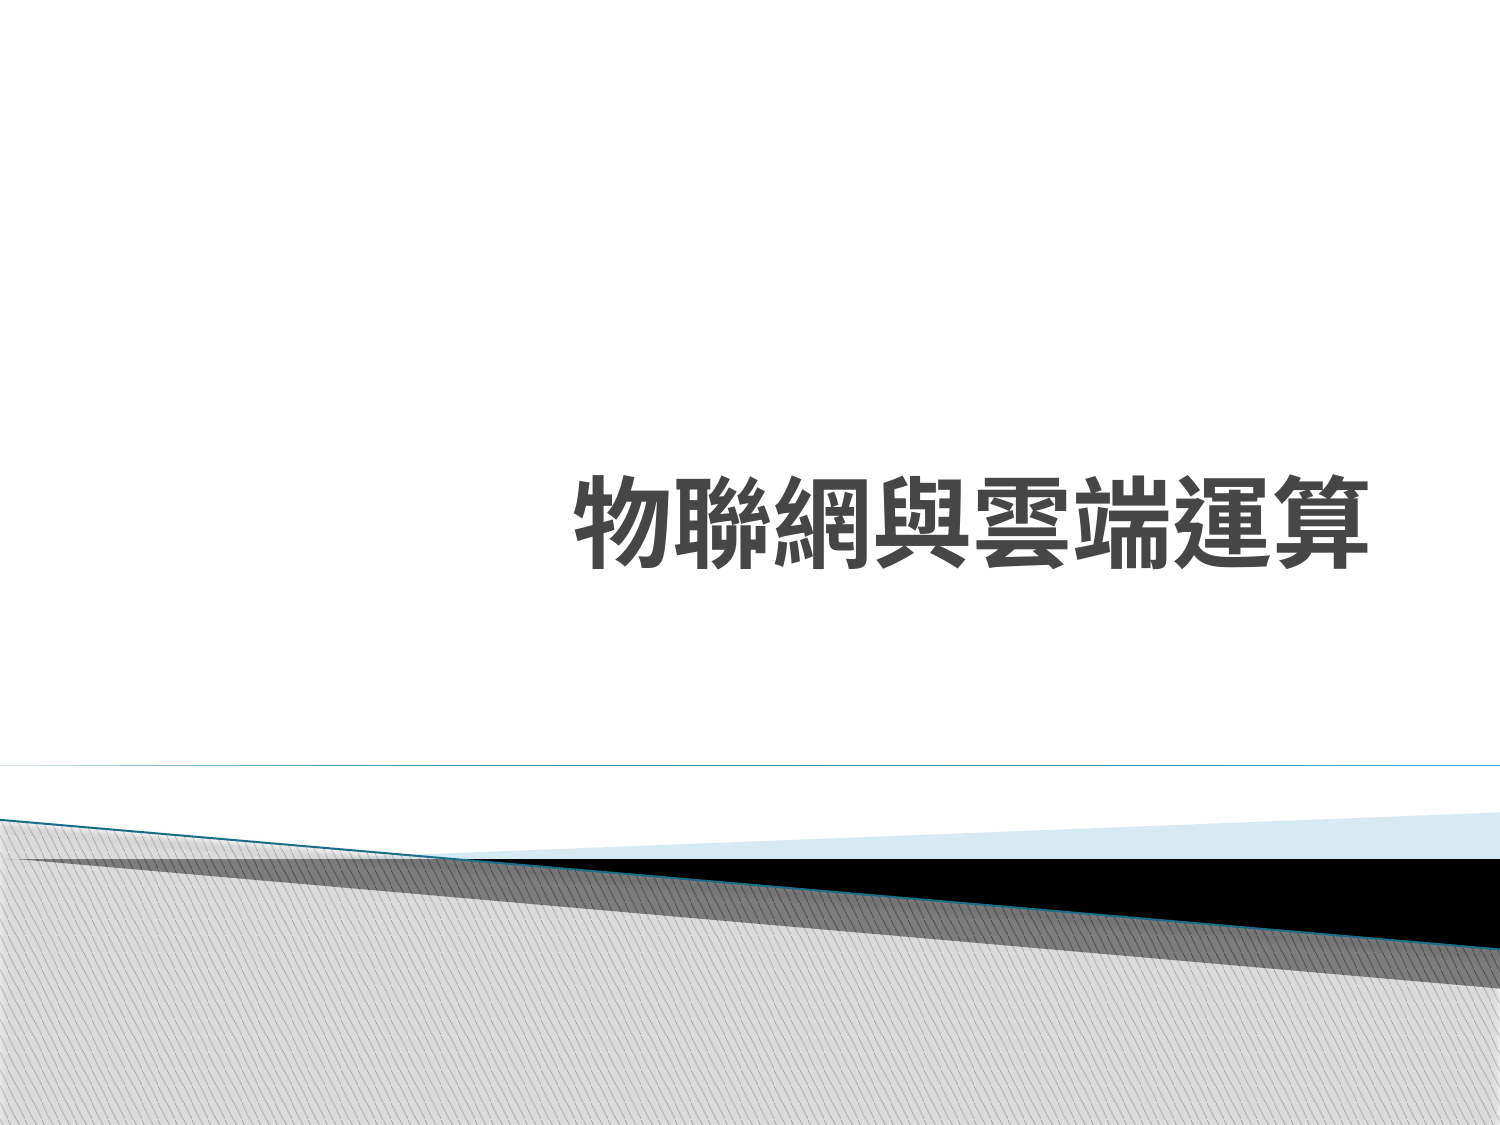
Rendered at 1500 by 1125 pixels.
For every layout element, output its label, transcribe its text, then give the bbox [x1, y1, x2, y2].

title 物聯網與雲端運算 [112, 287, 1388, 588]
picture [5, 859, 1500, 989]
